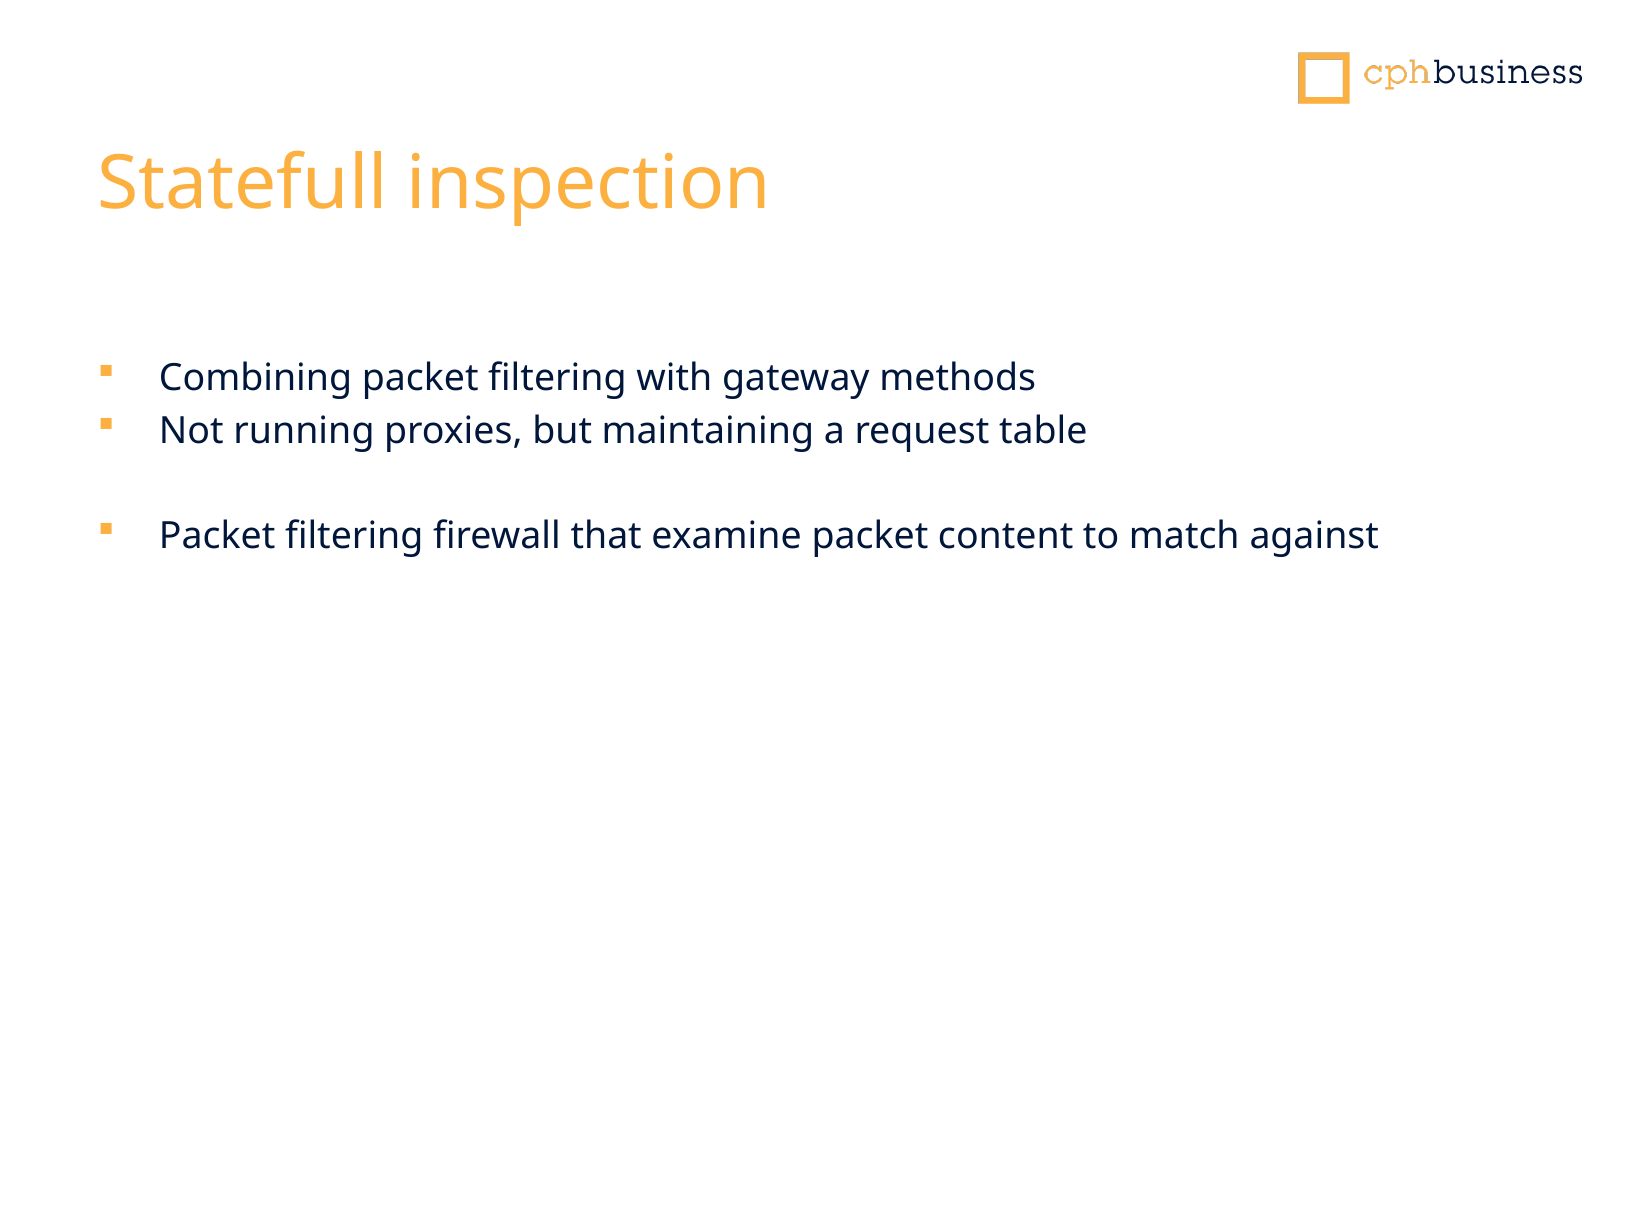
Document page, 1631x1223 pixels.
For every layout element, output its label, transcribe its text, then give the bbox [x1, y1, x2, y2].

picture [1247, 1, 1631, 155]
title Statefull inspection [81, 125, 1549, 330]
list Combining packet filtering with gateway methods Not running proxies, but maintaining a request table Packet filtering firewall that examine packet content to match against [81, 345, 1549, 1128]
